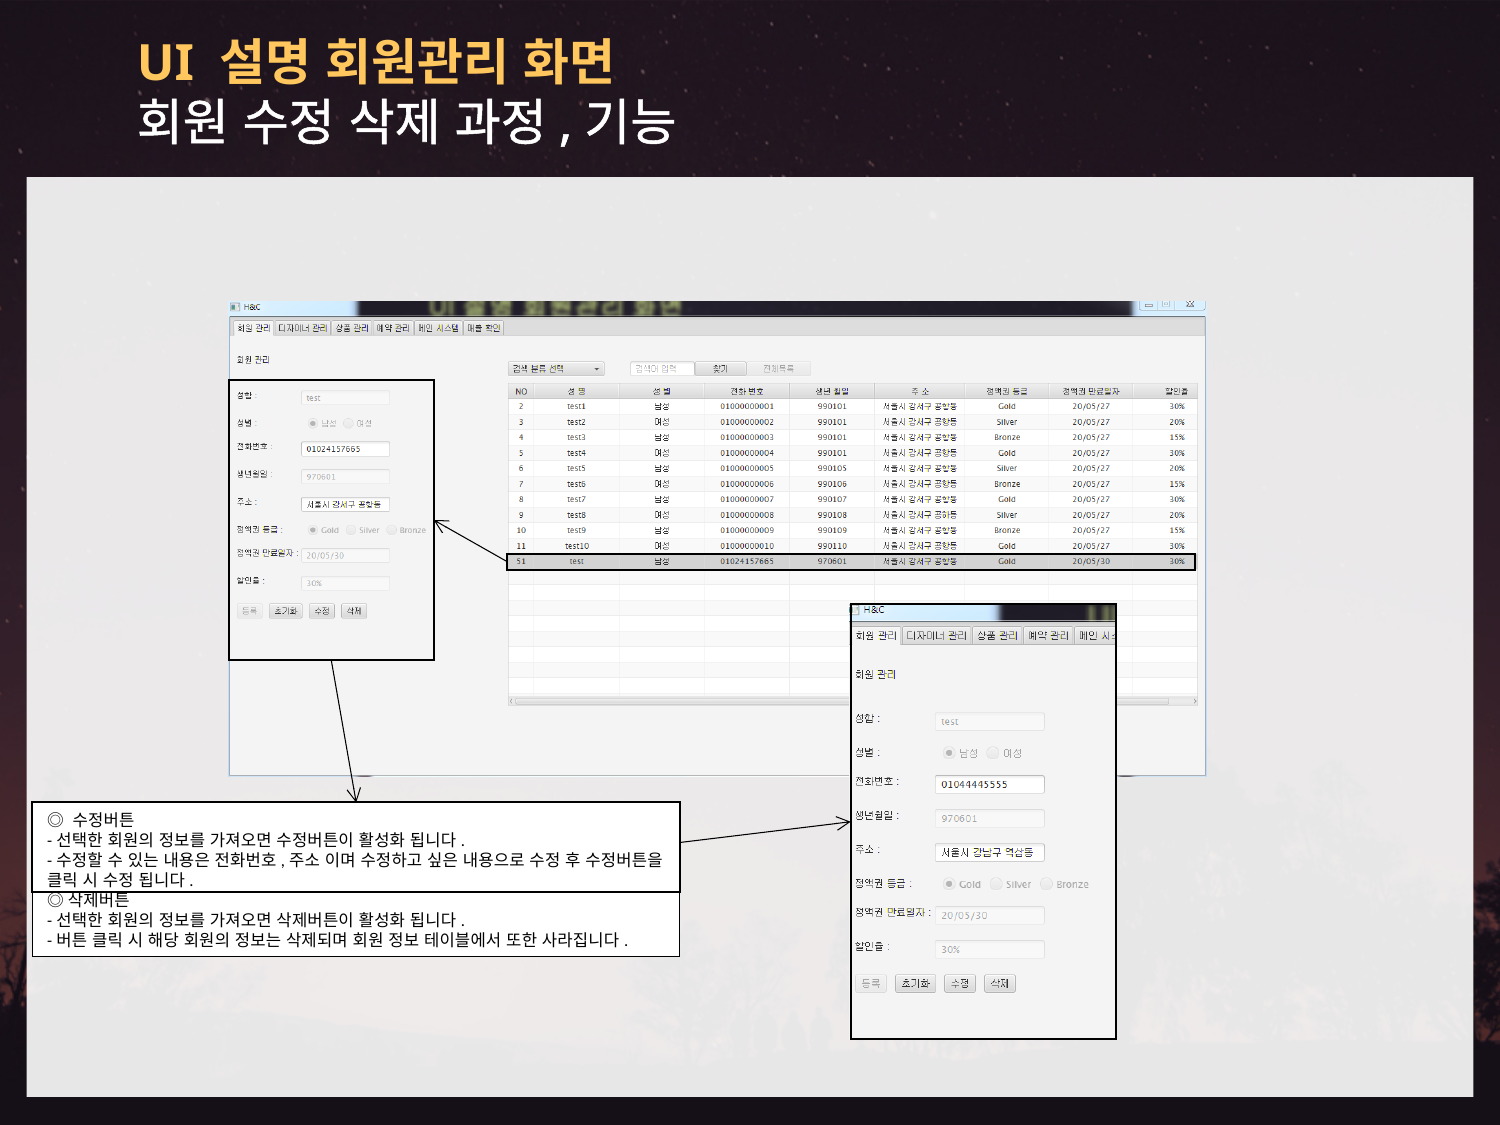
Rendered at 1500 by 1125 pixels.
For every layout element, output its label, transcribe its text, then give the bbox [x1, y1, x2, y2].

text_box UI 설명 회원관리 화면 회원 수정 삭제 과정,기능 [122, 22, 915, 158]
text_box [31, 801, 681, 893]
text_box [679, 821, 851, 843]
text_box ◎ 수정버튼 -선택한 회원의 정보를 가져오면 수정버튼이 활성화 됩니다. -수정할 수 있는 내용은 전화번호,주소 이며 수정하고 싶은 내용으로 수정 후 수정버튼을 클릭 시 수정 됩니다. ◎삭제버튼 -선택한 회원의 정보를 가져오면 삭제버튼이 활성화 됩니다. -버튼 클릭 시 해당 회원의 정보는 삭제되며 회원 정보 테이블에서 또한 사라집니다. [32, 893, 680, 957]
picture [0, 0, 1500, 1125]
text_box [433, 519, 508, 562]
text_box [331, 659, 357, 803]
